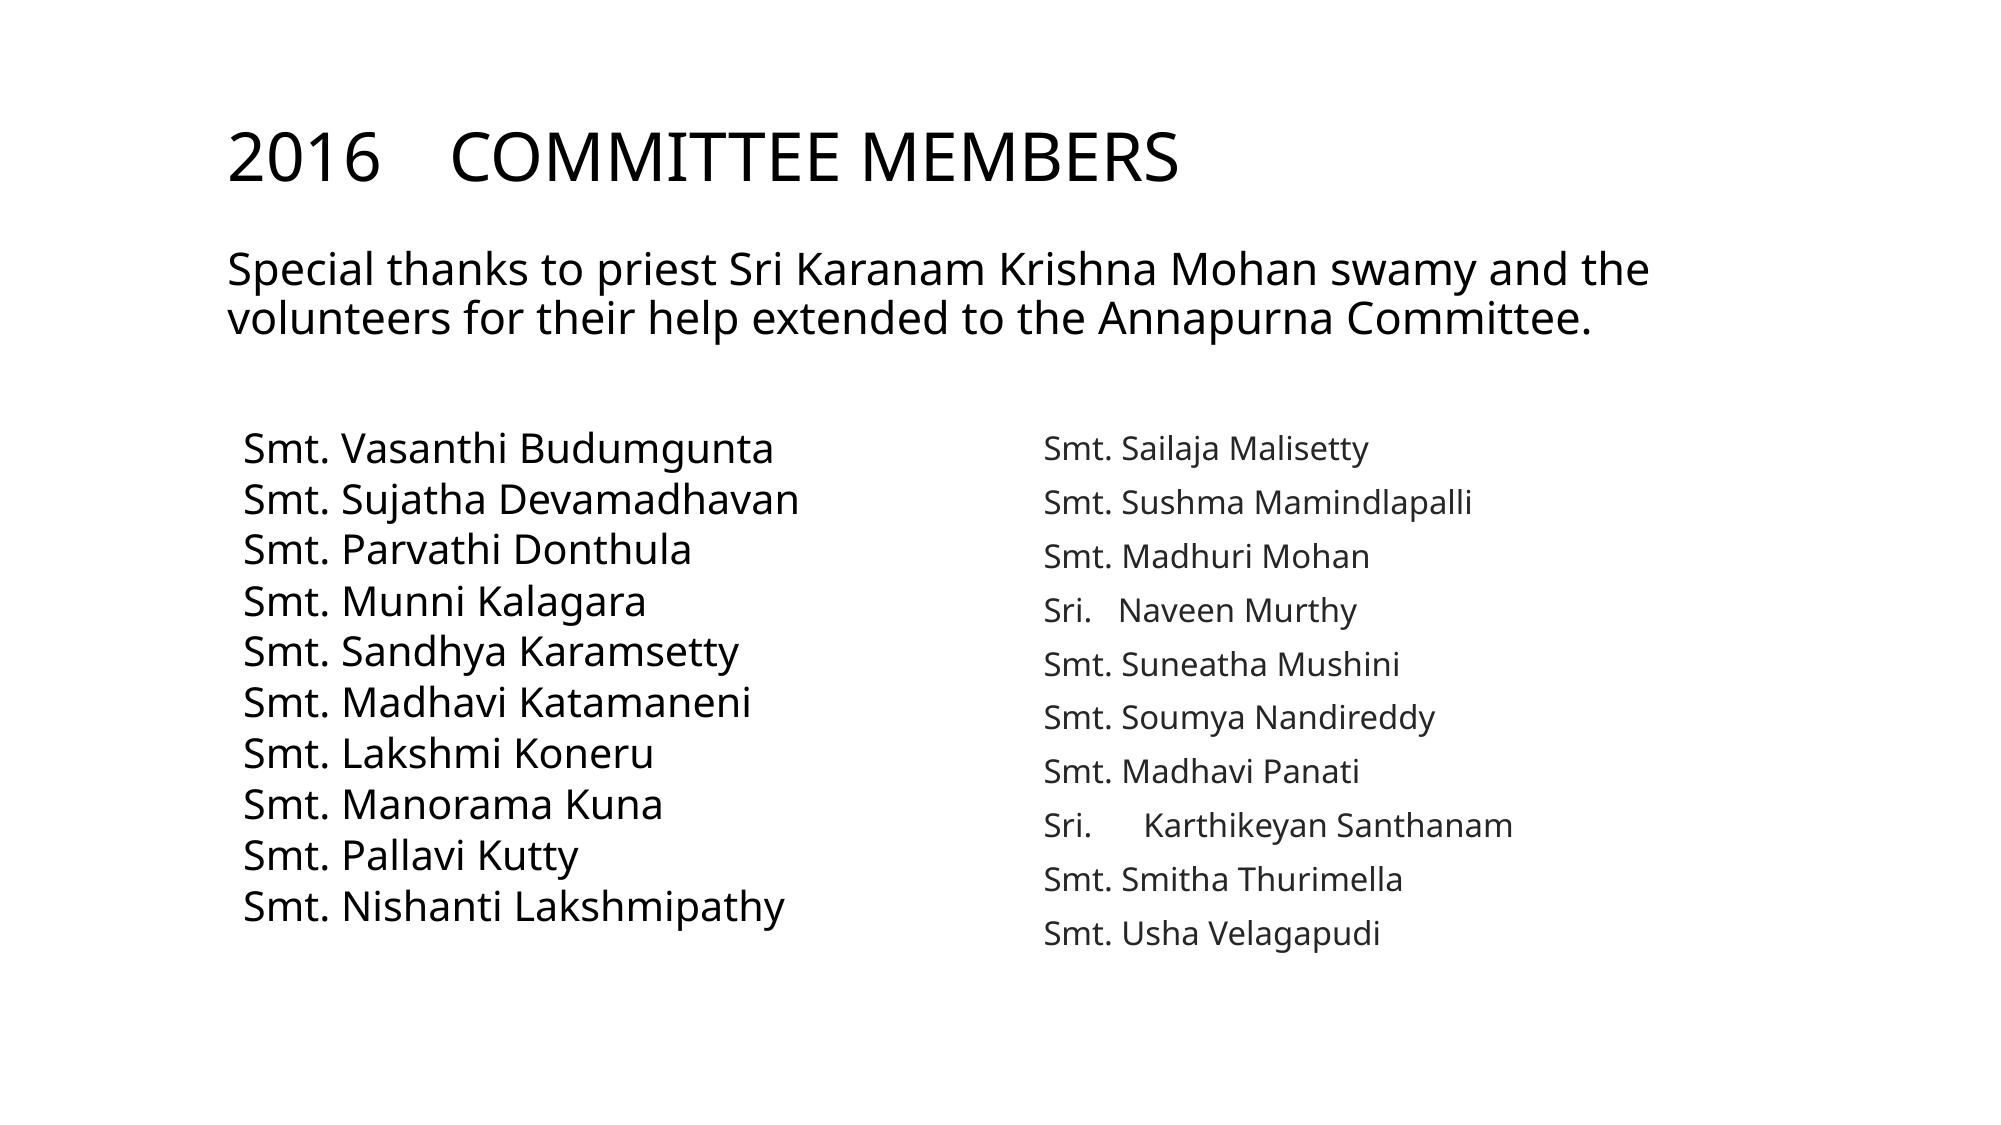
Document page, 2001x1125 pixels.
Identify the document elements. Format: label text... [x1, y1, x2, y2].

list Smt. Vasanthi Budumgunta Smt. Sujatha Devamadhavan Smt. Parvathi Donthula Smt. Munni Kalagara Smt. Sandhya Karamsetty Smt. Madhavi Katamaneni Smt. Lakshmi Koneru Smt. Manorama Kuna Smt. Pallavi Kutty Smt. Nishanti Lakshmipathy [228, 420, 913, 963]
text_box Smt. Sailaja Malisetty Smt. Sushma Mamindlapalli Smt. Madhuri Mohan Sri. Naveen Murthy Smt. Suneatha Mushini Smt. Soumya Nandireddy Smt. Madhavi Panati Sri. Karthikeyan Santhanam Smt. Smitha Thurimella Smt. Usha Velagapudi [1028, 420, 1750, 963]
list Special thanks to priest Sri Karanam Krishna Mohan swamy and the volunteers for their help extended to the Annapurna Committee. [212, 239, 1788, 357]
title 2016 COMMITTEE MEMBERS [212, 114, 1788, 204]
